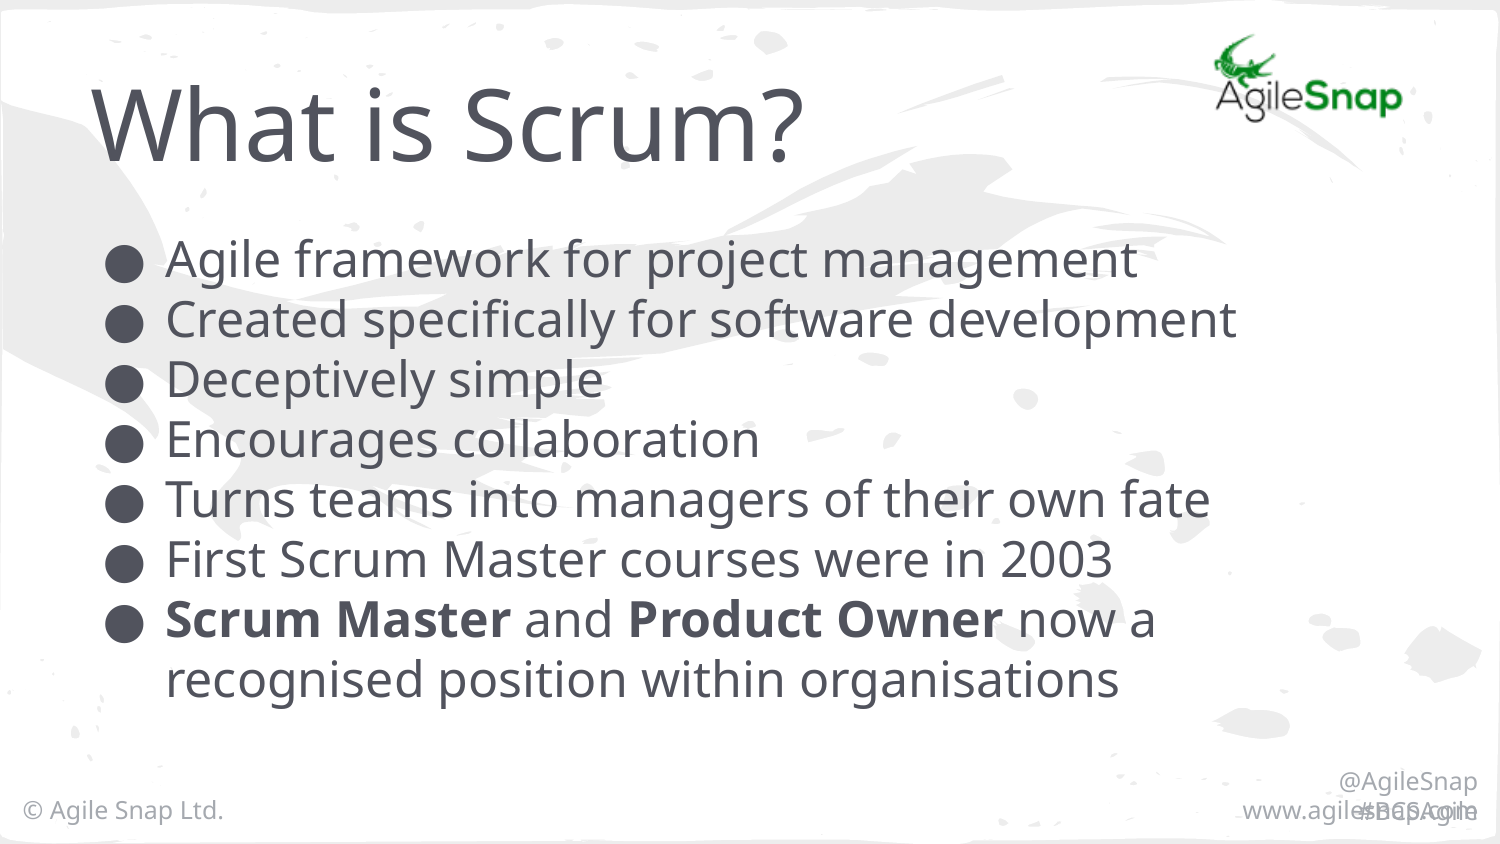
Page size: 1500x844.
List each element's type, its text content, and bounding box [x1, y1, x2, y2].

text_box Agile framework for project management Created specifically for software development Deceptively simple Encourages collaboration Turns teams into managers of their own fate First Scrum Master courses were in 2003 Scrum Master and Product Owner now a recognised position within organisations [74, 212, 1425, 808]
text_box What is Scrum? [74, 25, 1425, 197]
